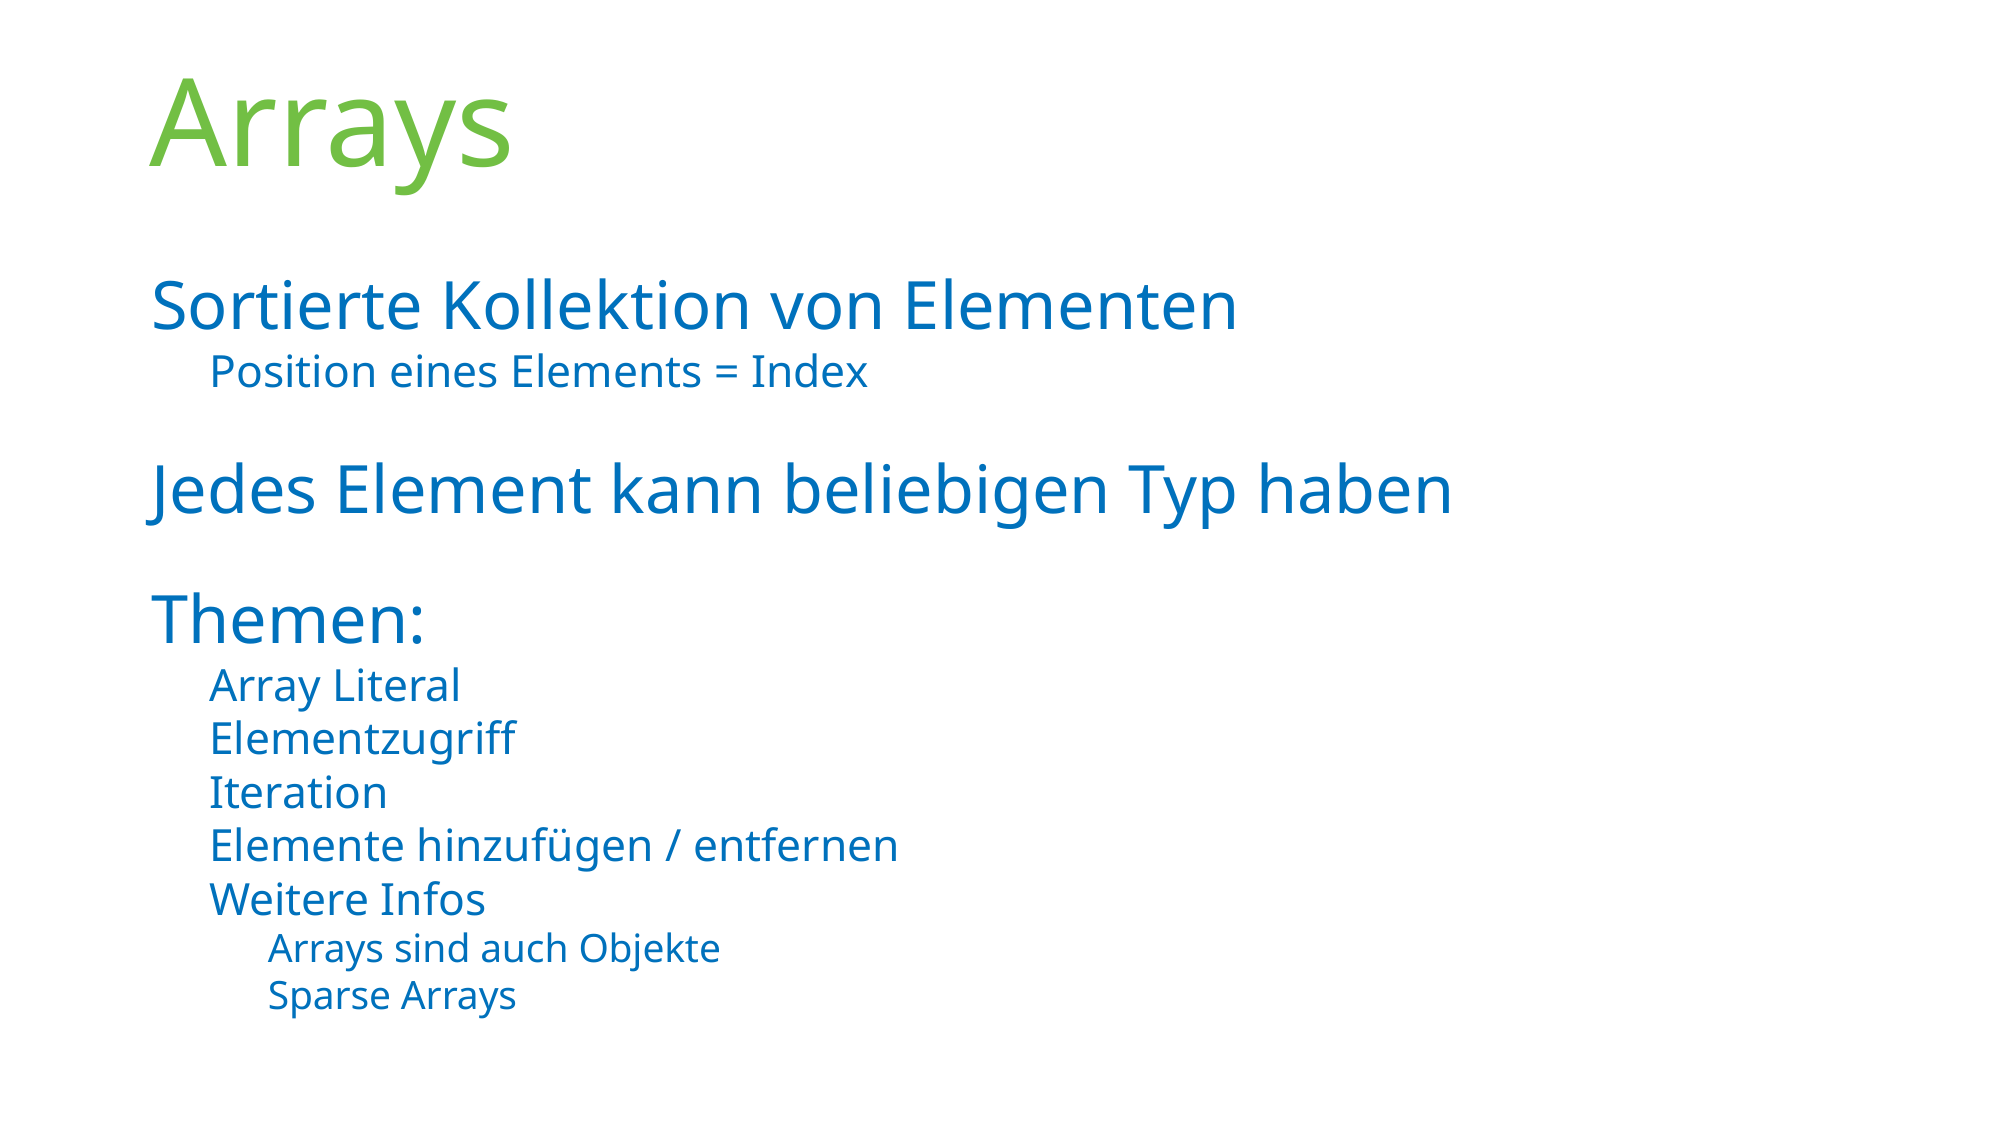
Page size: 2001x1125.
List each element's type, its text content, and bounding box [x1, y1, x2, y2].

title Arrays [149, 42, 1945, 192]
list Sortierte Kollektion von Elementen Position eines Elements = Index Jedes Element kann beliebigen Typ haben Themen: Array Literal Elementzugriff Iteration Elemente hinzufügen / entfernen Weitere Infos Arrays sind auch Objekte Sparse Arrays [149, 263, 1945, 1125]
